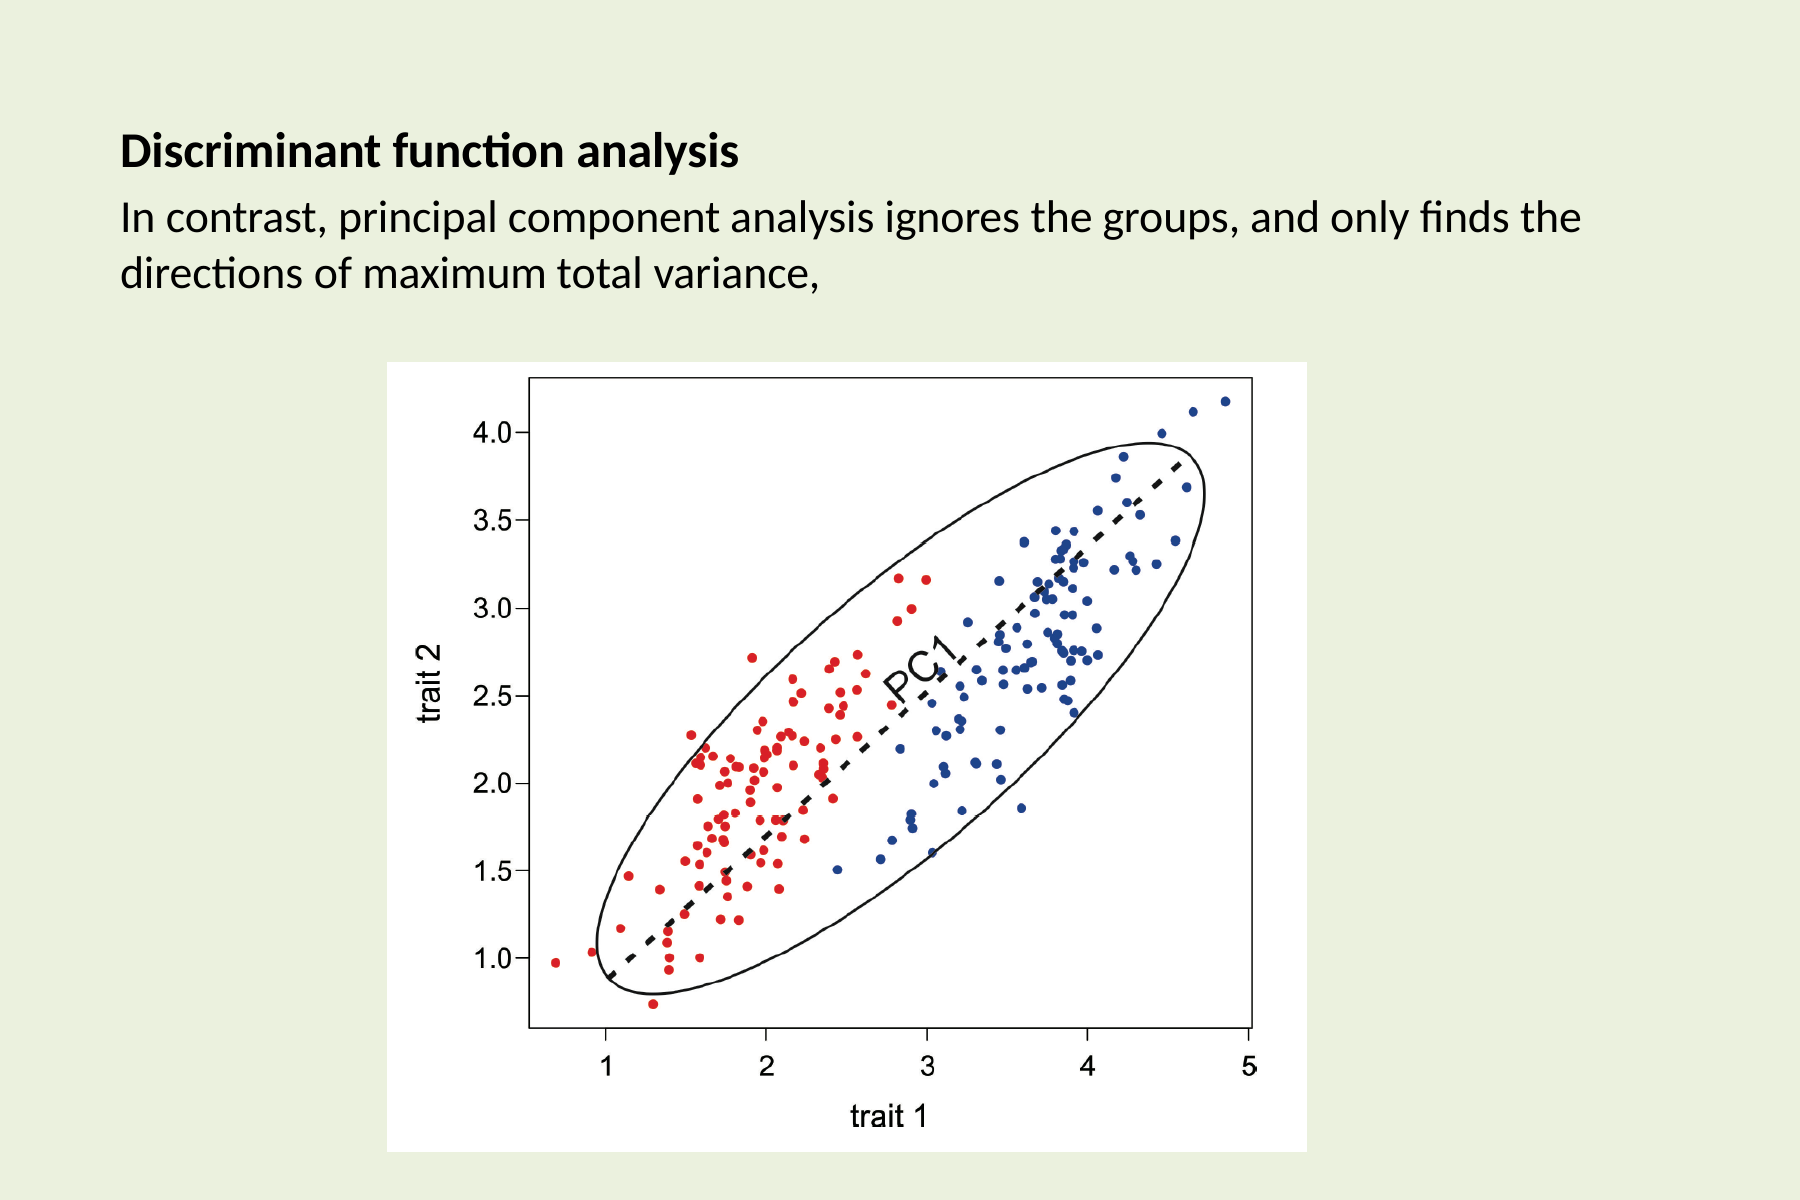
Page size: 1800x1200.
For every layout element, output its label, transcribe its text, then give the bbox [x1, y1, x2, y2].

picture [387, 362, 1307, 1153]
title Discriminant function analysis In contrast, principal component analysis ignores the groups, and only finds the directions of maximum total variance, [117, 104, 1600, 318]
